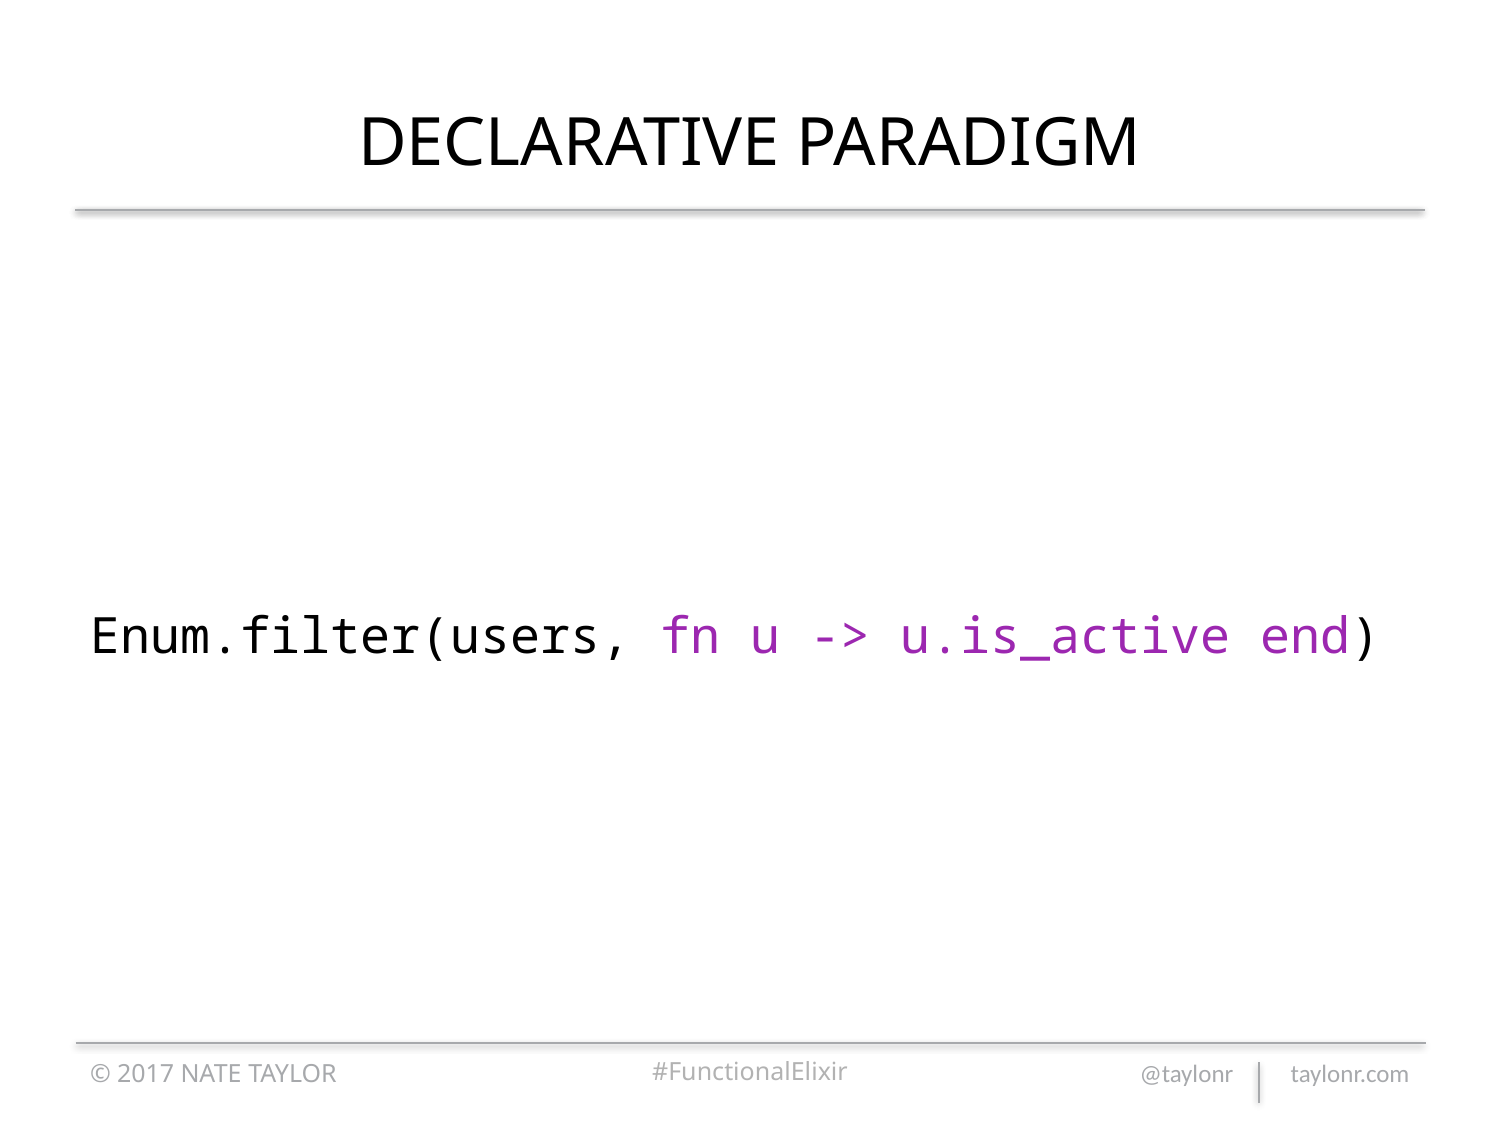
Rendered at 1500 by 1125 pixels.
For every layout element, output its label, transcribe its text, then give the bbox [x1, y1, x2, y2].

slide_number © 2017 NATE TAYLOR [75, 1042, 425, 1103]
list Enum.filter(users, fn u -> u.is_active end) [75, 262, 1425, 1005]
slide_number @taylonr taylonr.com [1074, 1042, 1425, 1103]
title DECLARATIVE PARADIGM [75, 45, 1425, 233]
footer #FunctionalElixir [496, 1042, 1004, 1103]
